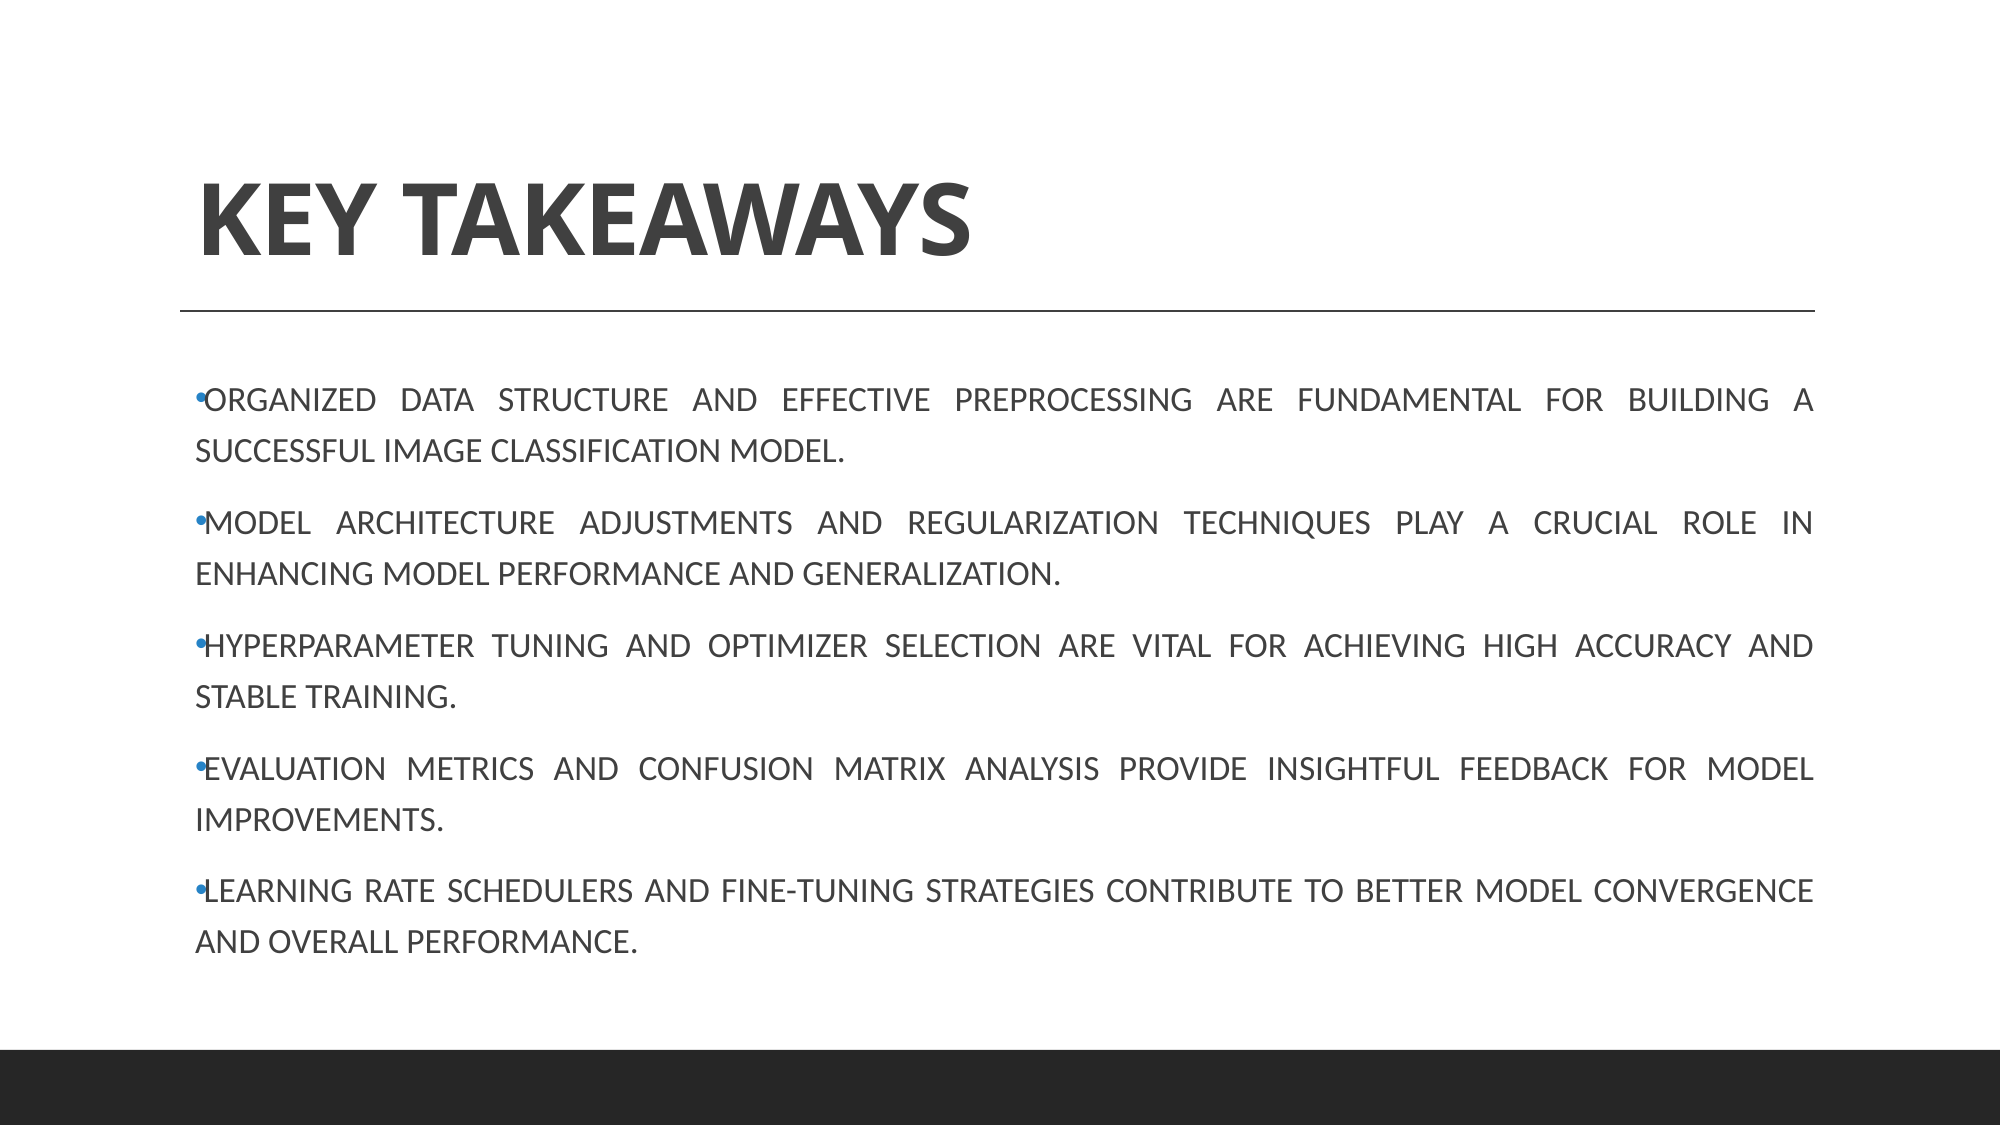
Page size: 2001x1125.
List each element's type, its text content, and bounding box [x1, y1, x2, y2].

list ORGANIZED DATA STRUCTURE AND EFFECTIVE PREPROCESSING ARE FUNDAMENTAL FOR BUILDING A SUCCESSFUL IMAGE CLASSIFICATION MODEL. MODEL ARCHITECTURE ADJUSTMENTS AND REGULARIZATION TECHNIQUES PLAY A CRUCIAL ROLE IN ENHANCING MODEL PERFORMANCE AND GENERALIZATION. HYPERPARAMETER TUNING AND OPTIMIZER SELECTION ARE VITAL FOR ACHIEVING HIGH ACCURACY AND STABLE TRAINING. EVALUATION METRICS AND CONFUSION MATRIX ANALYSIS PROVIDE INSIGHTFUL FEEDBACK FOR MODEL IMPROVEMENTS. LEARNING RATE SCHEDULERS AND FINE-TUNING STRATEGIES CONTRIBUTE TO BETTER MODEL CONVERGENCE AND OVERALL PERFORMANCE. [180, 360, 1815, 976]
title KEY TAKEAWAYS [180, 47, 1815, 285]
